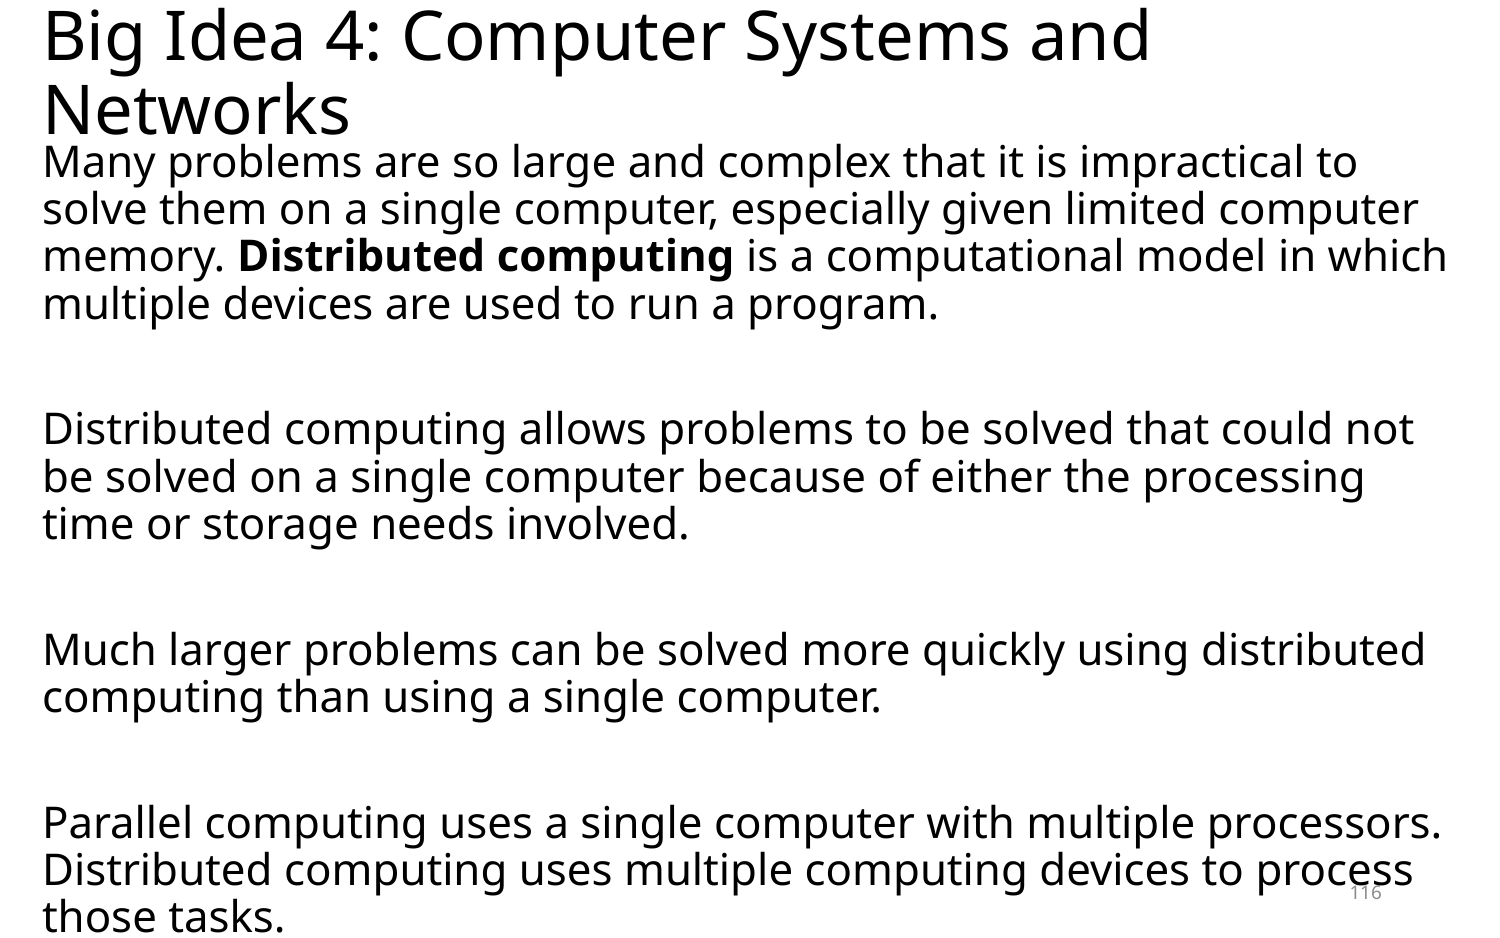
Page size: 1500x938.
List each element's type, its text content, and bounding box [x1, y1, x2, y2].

title Big Idea 4: Computer Systems and Networks [26, 18, 1321, 132]
list ﻿Many problems are so large and complex that it is impractical to solve them on a single computer, especially given limited computer memory. Distributed computing is a computational model in which multiple devices are used to run a program. Distributed computing allows problems to be solved that could not be solved on a single computer because of either the processing time or storage needs involved. Much larger problems can be solved more quickly using distributed computing than using a single computer. Parallel computing uses a single computer with multiple processors. Distributed computing uses multiple computing devices to process those tasks. [26, 132, 1473, 919]
slide_number 116 [1059, 868, 1397, 919]
